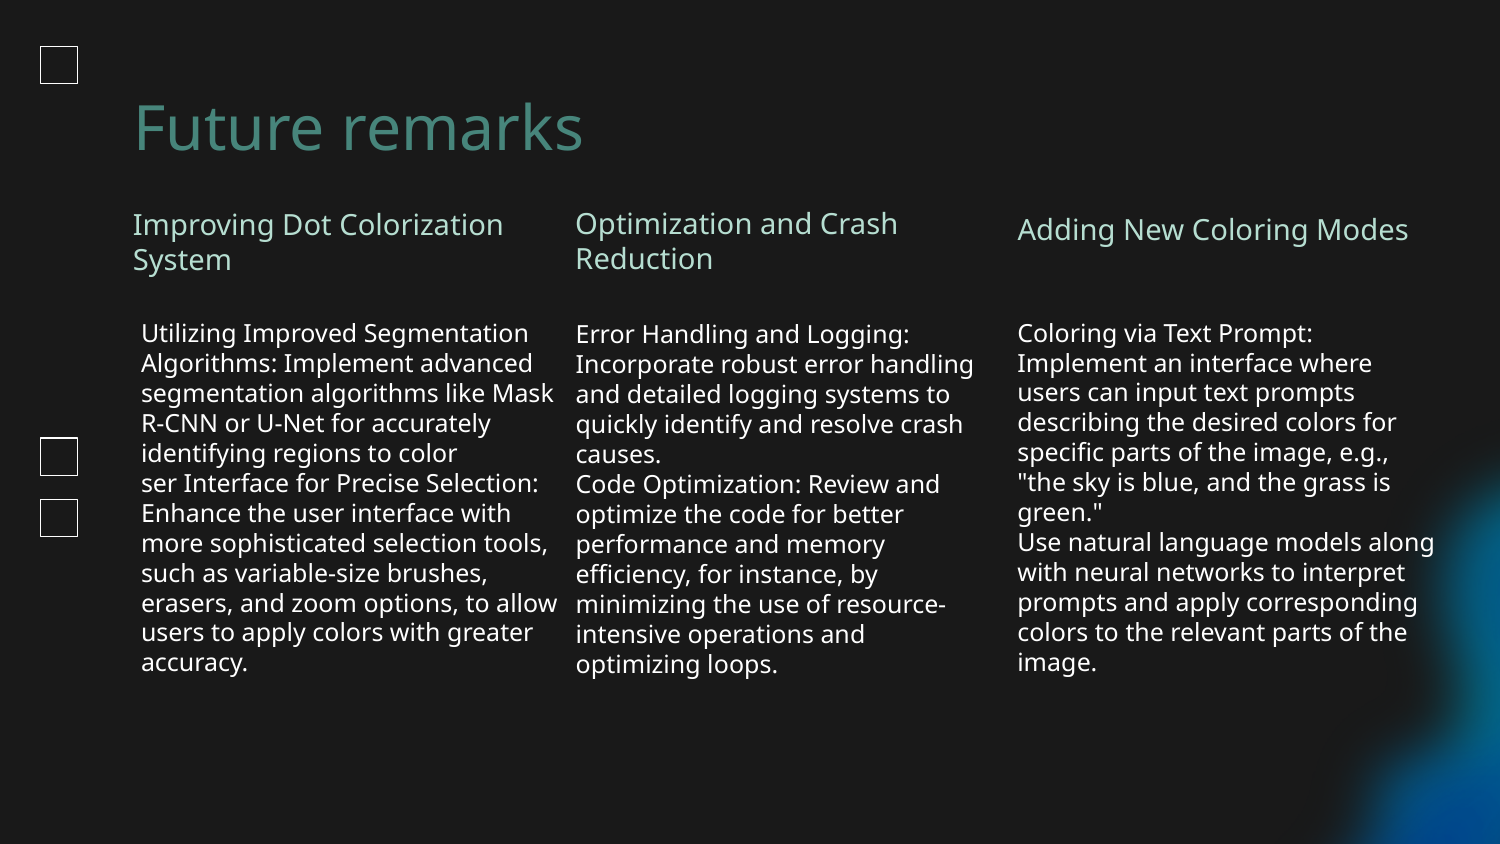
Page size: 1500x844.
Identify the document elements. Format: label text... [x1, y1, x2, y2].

text_box Improving Dot Colorization System [118, 198, 578, 284]
text_box Error Handling and Logging: Incorporate robust error handling and detailed logging systems to quickly identify and resolve crash causes. Code Optimization: Review and optimize the code for better performance and memory efficiency, for instance, by minimizing the use of resource-intensive operations and optimizing loops. [560, 311, 1012, 716]
text_box Adding New Coloring Modes [1020, 203, 1462, 254]
title Future remarks [118, 72, 1382, 180]
text_box Coloring via Text Prompt: Implement an interface where users can input text prompts describing the desired colors for specific parts of the image, e.g., "the sky is blue, and the grass is green." Use natural language models along with neural networks to interpret prompts and apply corresponding colors to the relevant parts of the image. [1002, 309, 1454, 684]
picture [1240, 388, 1500, 844]
text_box Utilizing Improved Segmentation Algorithms: Implement advanced segmentation algorithms like Mask R-CNN or U-Net for accurately identifying regions to color ser Interface for Precise Selection: Enhance the user interface with more sophisticated selection tools, such as variable-size brushes, erasers, and zoom options, to allow users to apply colors with greater accuracy. [126, 310, 578, 715]
text_box Optimization and Crash Reduction [560, 197, 1020, 311]
